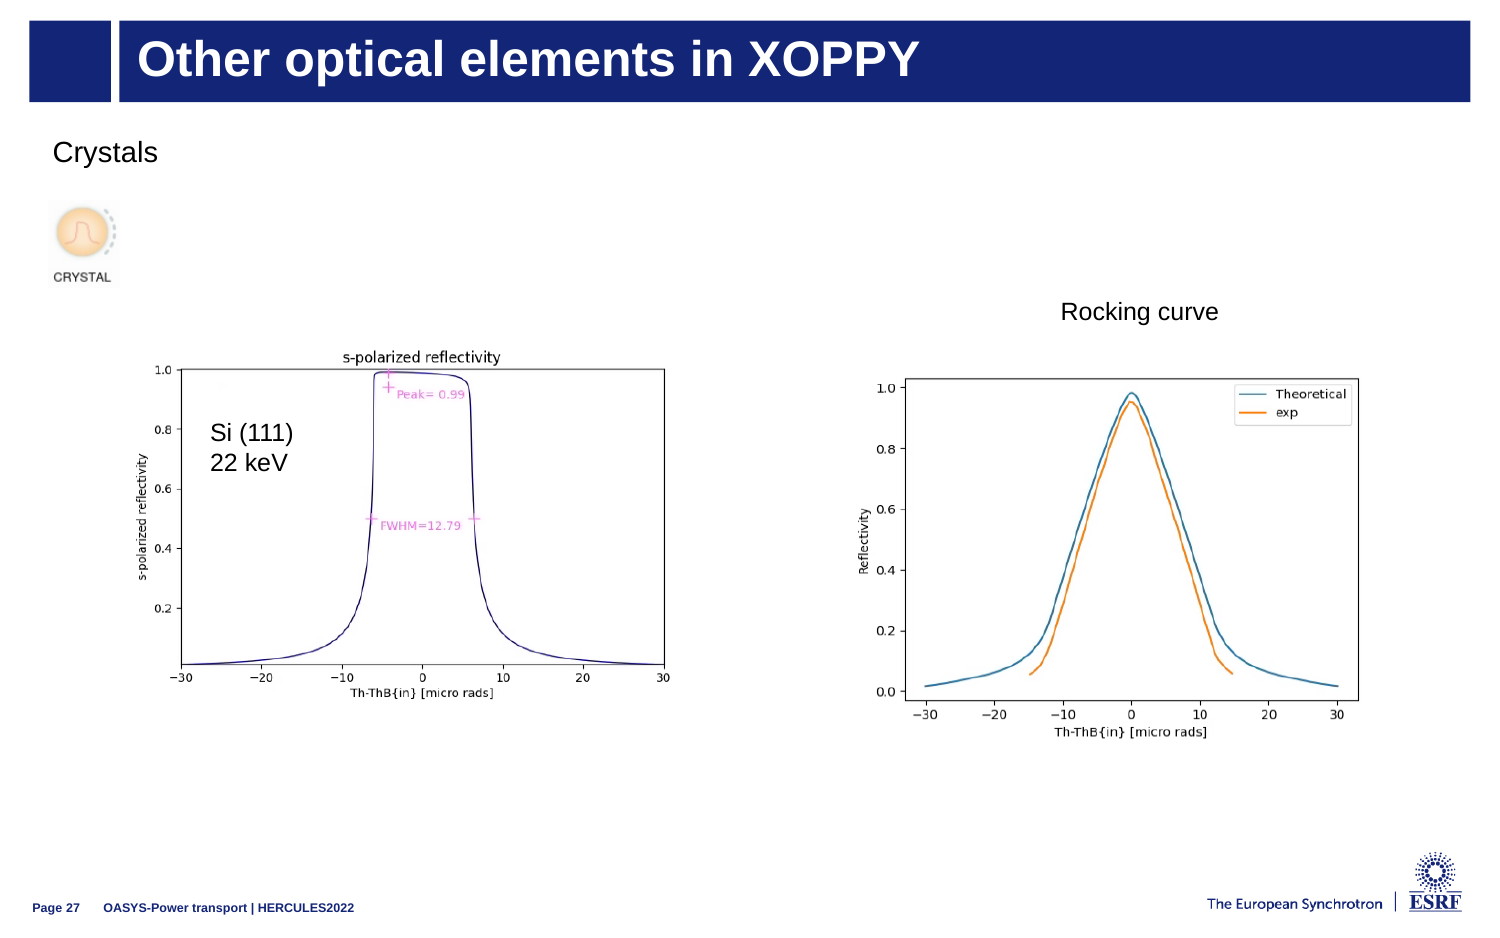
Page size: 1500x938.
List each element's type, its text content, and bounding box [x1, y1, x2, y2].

title Other optical elements in XOPPY [119, 20, 1471, 103]
slide_number Page 27 [32, 886, 101, 916]
picture [853, 373, 1362, 741]
text_box Crystals [37, 126, 1472, 176]
picture [48, 200, 120, 288]
picture [1175, 831, 1500, 938]
footer OASYS-Power transport | HERCULES2022 [103, 886, 1108, 916]
text_box Rocking curve [1045, 287, 1235, 333]
picture [135, 350, 684, 701]
